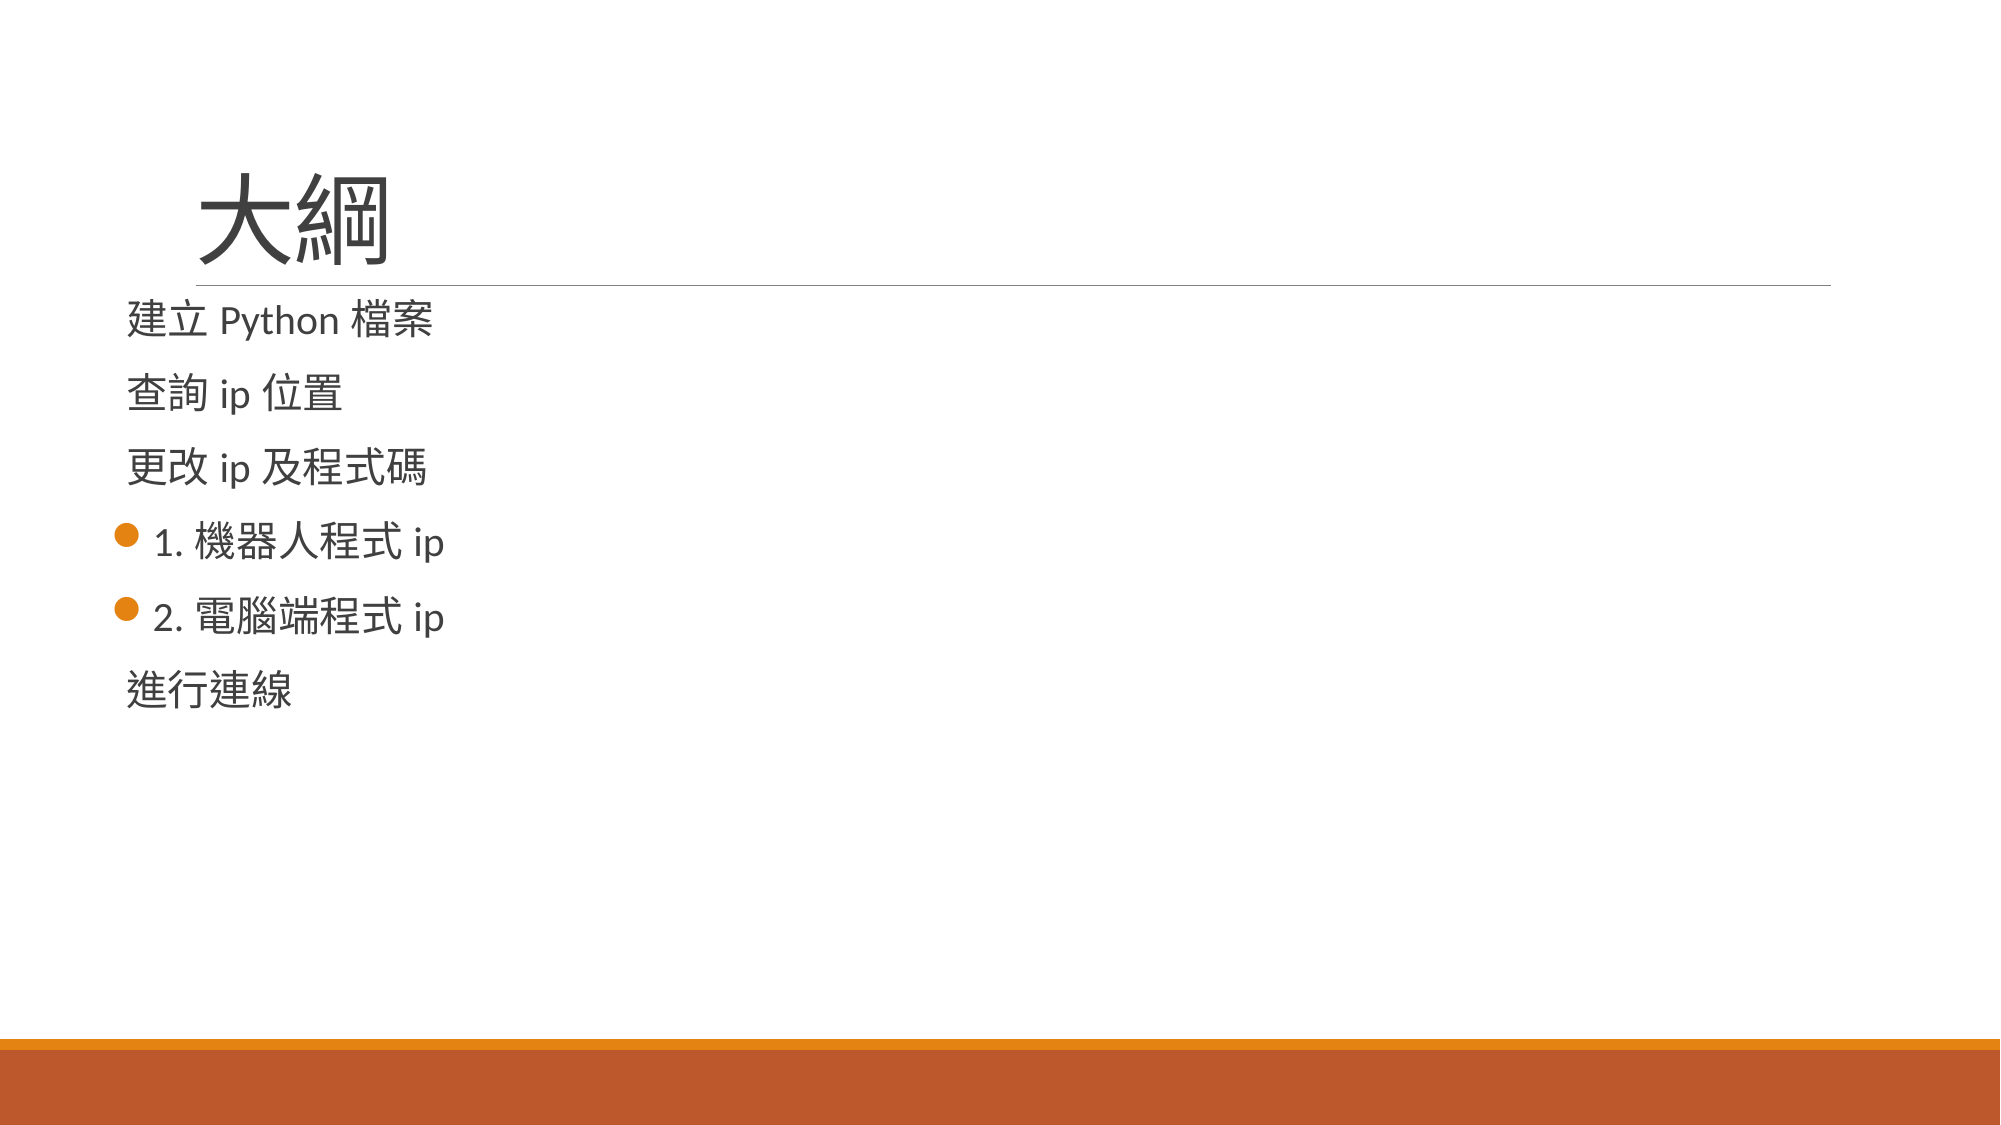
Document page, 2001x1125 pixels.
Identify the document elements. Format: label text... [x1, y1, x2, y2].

title 大綱 [180, 47, 1830, 285]
list 建立Python檔案 查詢ip位置 更改ip及程式碼 1.機器人程式ip 2.電腦端程式ip 進行連線 [111, 290, 1522, 992]
